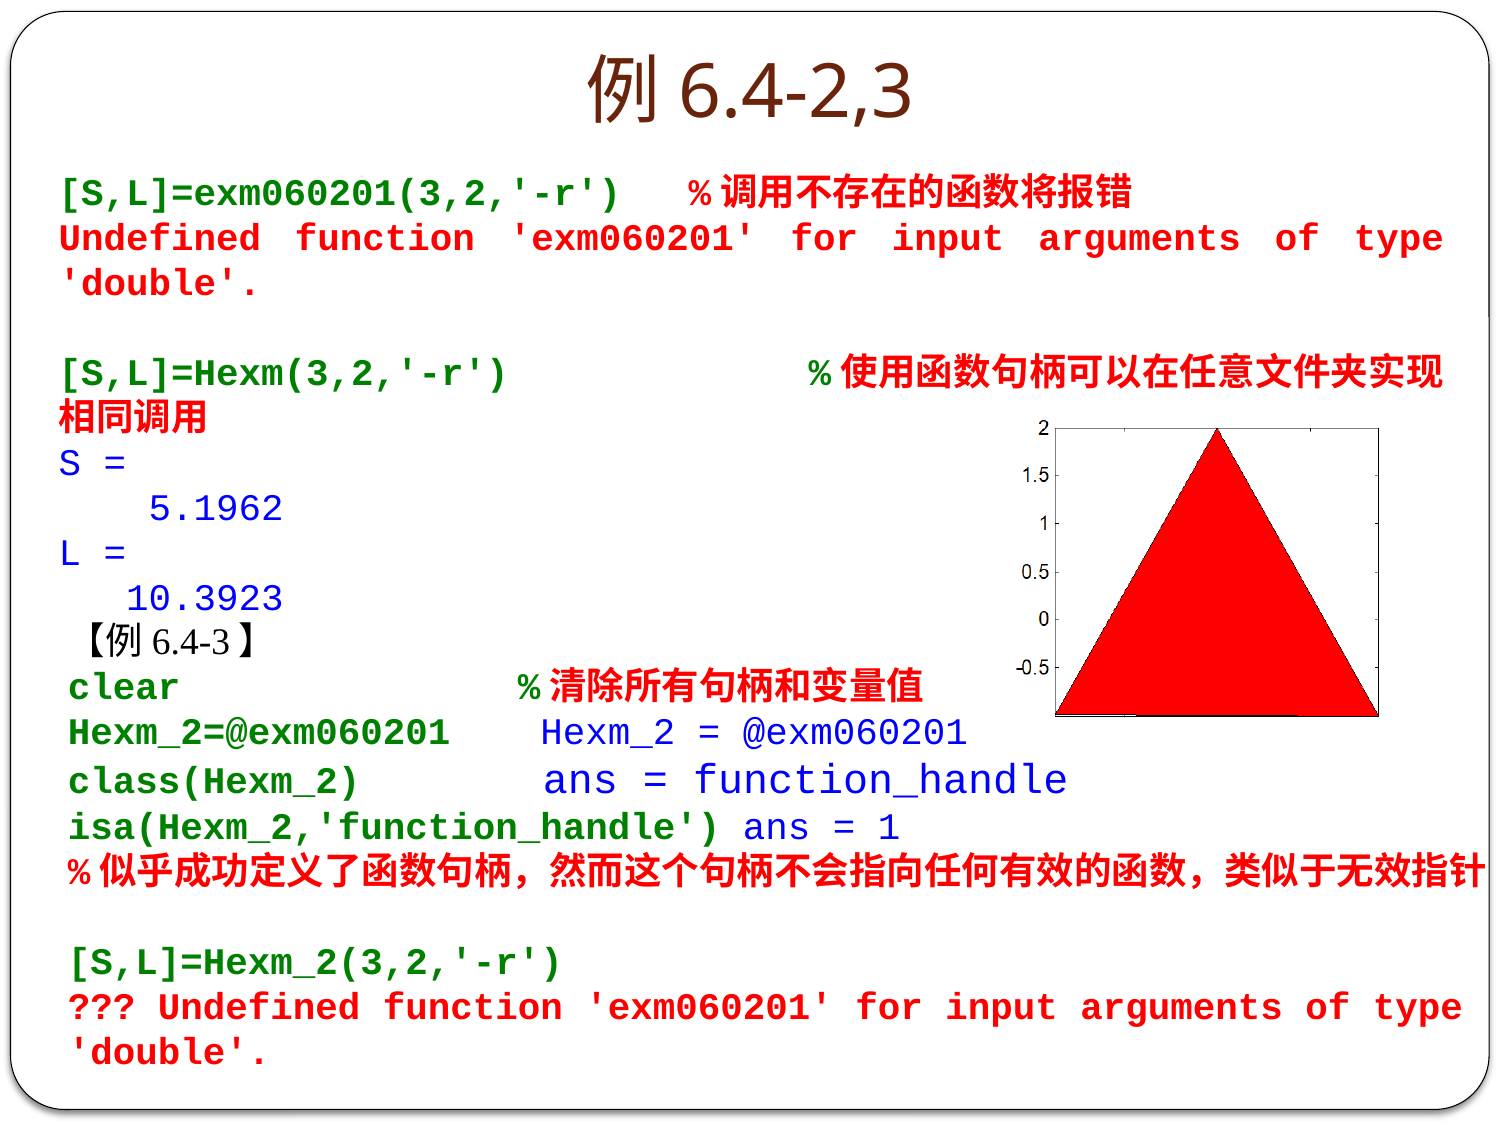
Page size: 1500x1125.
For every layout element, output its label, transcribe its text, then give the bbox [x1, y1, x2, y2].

text_box 【例6.4-3】 clear %清除所有句柄和变量值 Hexm_2=@exm060201 Hexm_2 = @exm060201 class(Hexm_2) ans = function_handle isa(Hexm_2,'function_handle') ans = 1 %似乎成功定义了函数句柄，然而这个句柄不会指向任何有效的函数，类似于无效指针 [S,L]=Hexm_2(3,2,'-r') ??? Undefined function 'exm060201' for input arguments of type 'double'. [53, 609, 1500, 1125]
picture [1009, 403, 1388, 722]
text_box [S,L]=exm060201(3,2,'-r') %调用不存在的函数将报错 Undefined function 'exm060201' for input arguments of type 'double'. [S,L]=Hexm(3,2,'-r') %使用函数句柄可以在任意文件夹实现相同调用 S = 5.1962 L = 10.3923 [43, 160, 1459, 671]
title 例6.4-2,3 [112, 0, 1388, 148]
